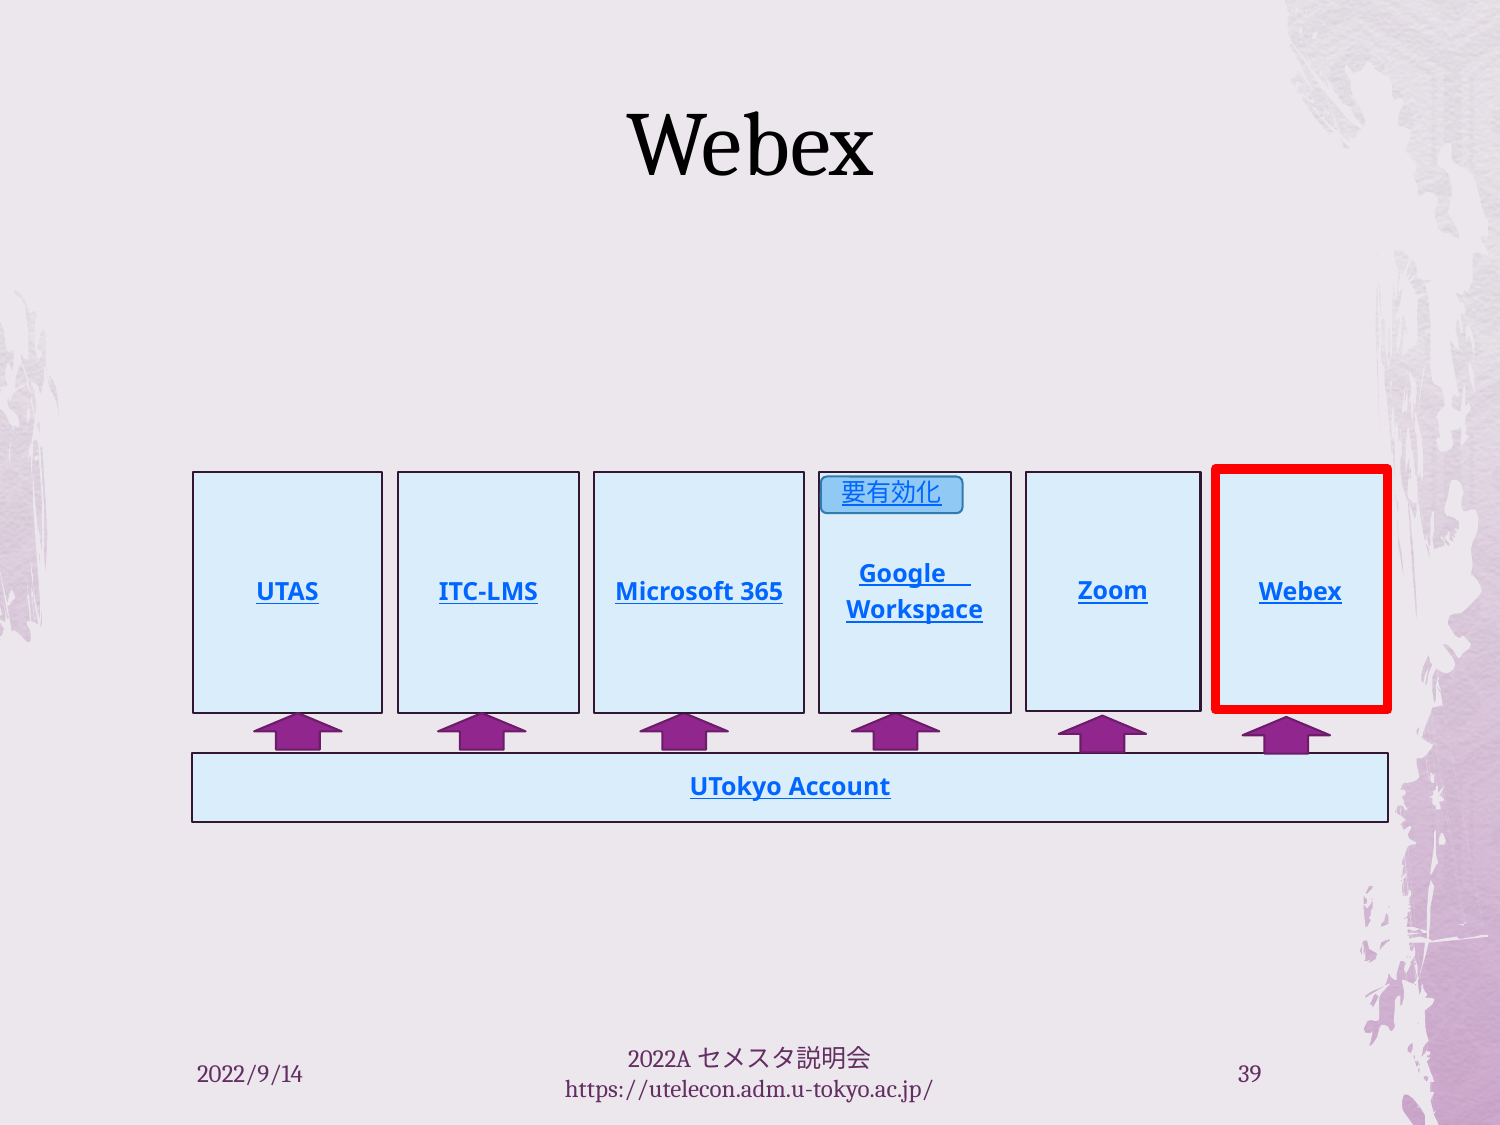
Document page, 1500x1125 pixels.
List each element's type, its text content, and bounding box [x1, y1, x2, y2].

footer 2022Aセメスタ説明会 https://utelecon.adm.u-tokyo.ac.jp/ [512, 1042, 988, 1103]
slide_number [75, 1042, 425, 1103]
title Webex [75, 45, 1425, 233]
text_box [192, 472, 1388, 823]
table_cell [1214, 468, 1389, 473]
slide_number 39 [1074, 1042, 1425, 1103]
